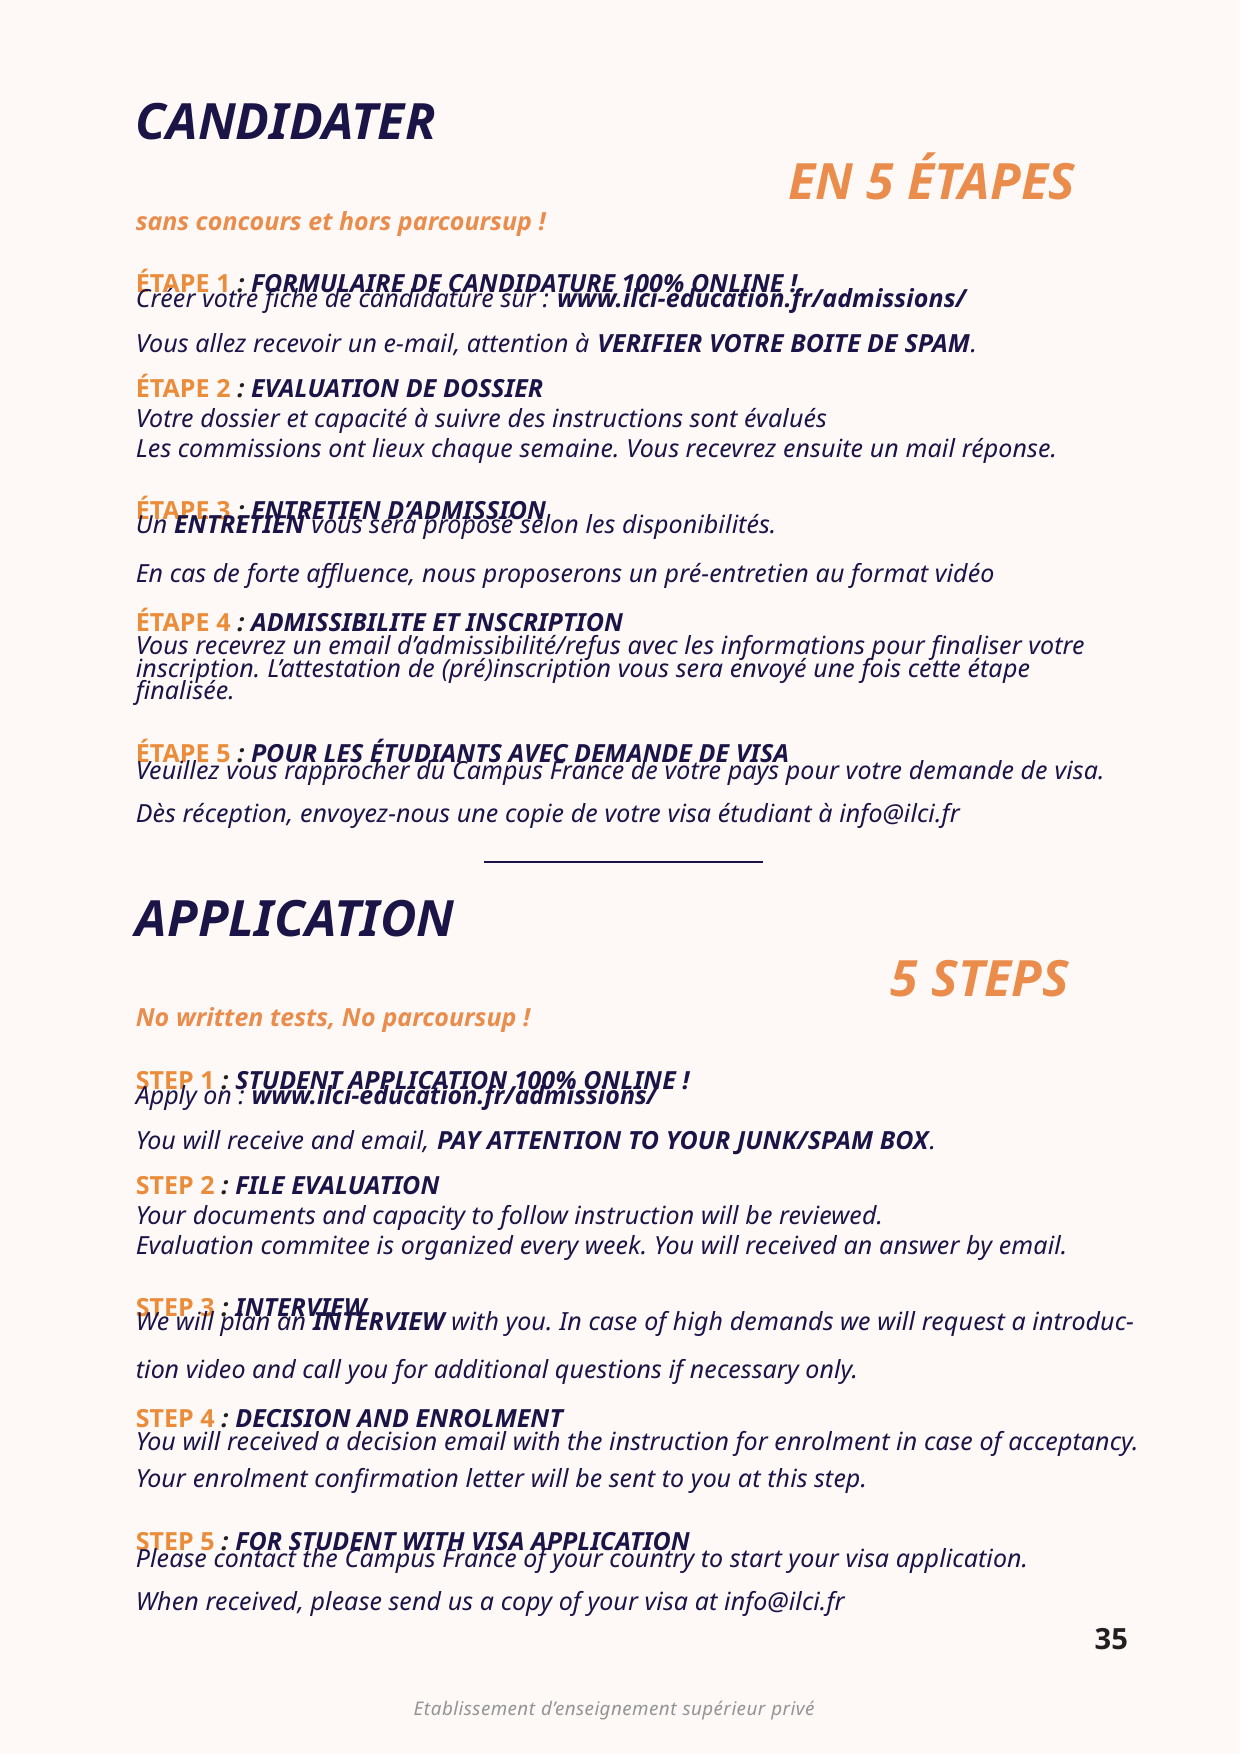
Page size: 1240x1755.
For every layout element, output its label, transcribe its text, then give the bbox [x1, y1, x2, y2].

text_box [483, 860, 764, 864]
text_box Etablissement d’enseignement supérieur privé [413, 1692, 827, 1719]
text_box CANDIDATER [135, 79, 471, 150]
text_box No written tests, No parcoursup ! STEP 1 : STUDENT APPLICATION 100% ONLINE ! Apply on : www.ilci-education.fr/admissions/ You will receive and email, PAY ATTENTION TO YOUR JUNK/SPAM BOX. STEP 2 : FILE EVALUATION Your documents and capacity to follow instruction will be reviewed. Evaluation commitee is organized every week. You will received an answer by email. STEP 3 : INTERVIEW We will plan an INTERVIEW with you. In case of high demands we will request a introduc- tion video and call you for additional questions if necessary only. STEP 4 : DECISION AND ENROLMENT You will received a decision email with the instruction for enrolment in case of acceptancy. Your enrolment confirmation letter will be sent to you at this step. STEP 5 : FOR STUDENT WITH VISA APPLICATION Please contact the Campus France of your country to start your visa application. When received, please send us a copy of your visa at info@ilci.fr [135, 969, 1152, 1616]
text_box EN 5 ÉTAPES [788, 139, 1095, 172]
text_box 5 STEPS [890, 936, 1095, 969]
text_box 35 [1094, 1616, 1136, 1656]
text_box sans concours et hors parcoursup ! ÉTAPE 1 : FORMULAIRE DE CANDIDATURE 100% ONLINE ! Créer votre fiche de candidature sur : www.ilci-education.fr/admissions/ Vous allez recevoir un e-mail, attention à VERIFIER VOTRE BOITE DE SPAM. ÉTAPE 2 : EVALUATION DE DOSSIER Votre dossier et capacité à suivre des instructions sont évalués Les commissions ont lieux chaque semaine. Vous recevrez ensuite un mail réponse. ÉTAPE 3 : ENTRETIEN D’ADMISSION Un ENTRETIEN vous sera proposé selon les disponibilités. En cas de forte affluence, nous proposerons un pré-entretien au format vidéo ÉTAPE 4 : ADMISSIBILITE ET INSCRIPTION Vous recevrez un email d’admissibilité/refus avec les informations pour finaliser votre inscription. L’attestation de (pré)inscription vous sera envoyé une fois cette étape finalisée. ÉTAPE 5 : POUR LES ÉTUDIANTS AVEC DEMANDE DE VISA Veuillez vous rapprocher du Campus France de votre pays pour votre demande de visa. Dès réception, envoyez-nous une copie de votre visa étudiant à info@ilci.fr [135, 172, 1134, 828]
text_box APPLICATION [135, 876, 480, 946]
